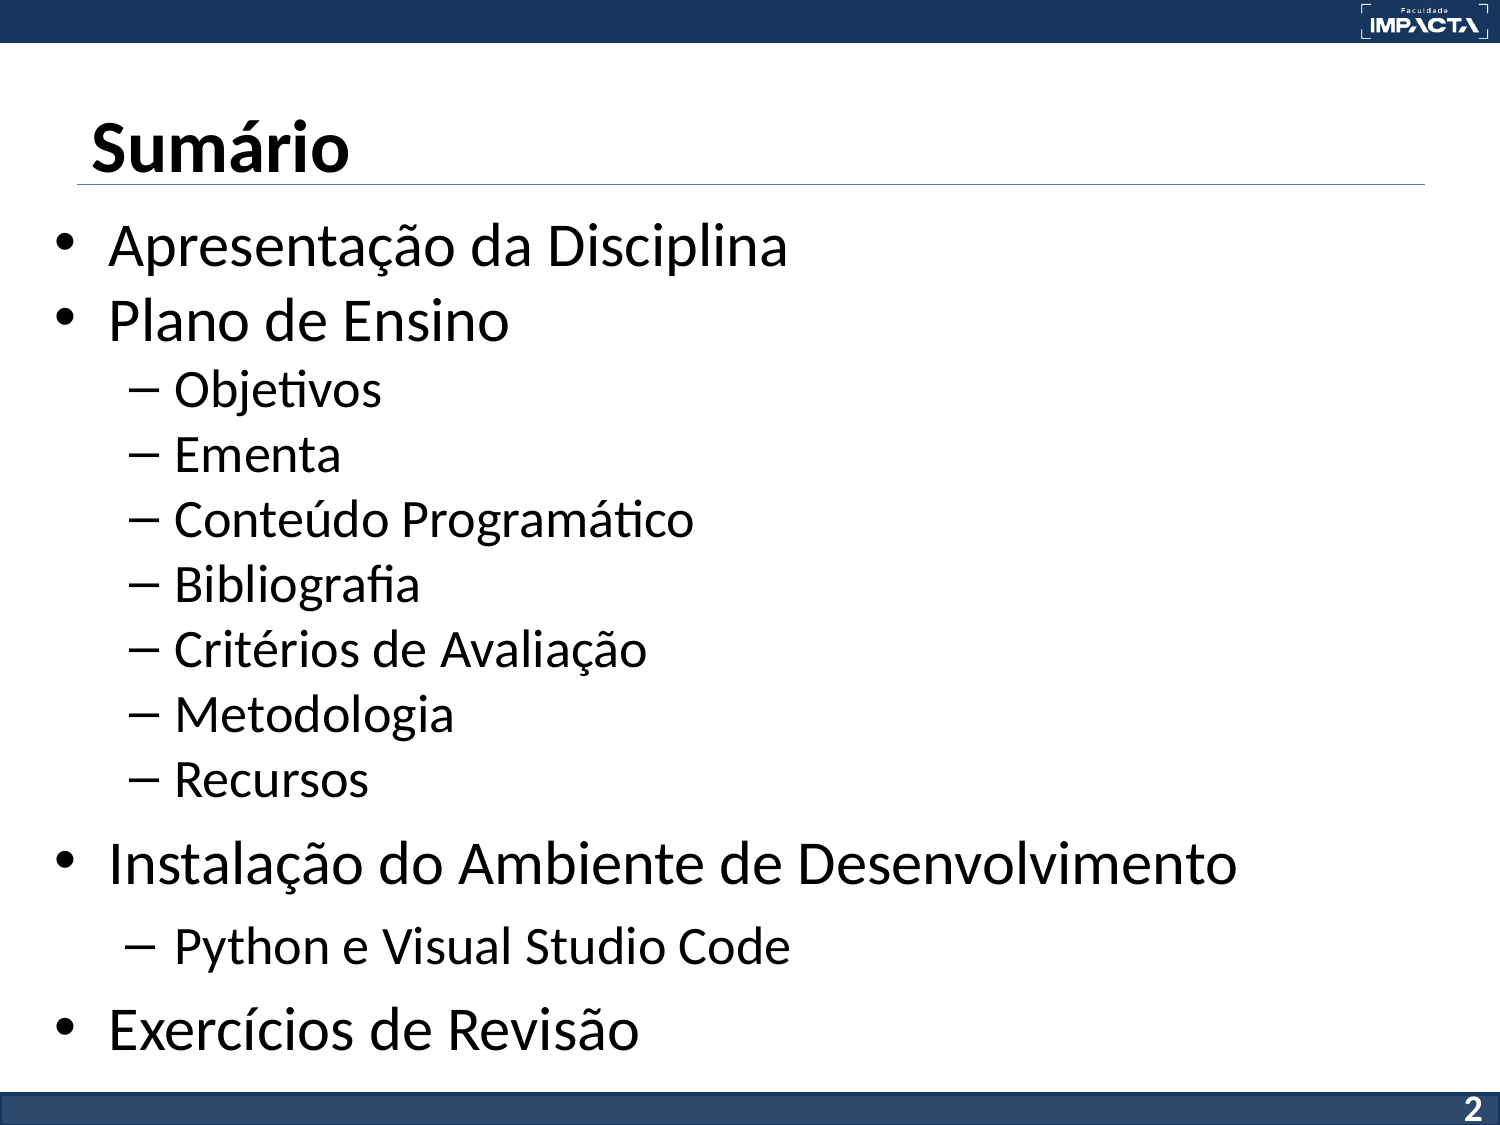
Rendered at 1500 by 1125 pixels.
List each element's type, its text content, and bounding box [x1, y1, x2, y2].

slide_number 2 [1147, 1076, 1498, 1125]
list Apresentação da Disciplina Plano de Ensino Objetivos Ementa Conteúdo Programático Bibliografia Critérios de Avaliação Metodologia Recursos Instalação do Ambiente de Desenvolvimento Python e Visual Studio Code Exercícios de Revisão [37, 196, 1500, 1095]
title Sumário [76, 89, 1425, 196]
picture [1354, 0, 1495, 43]
